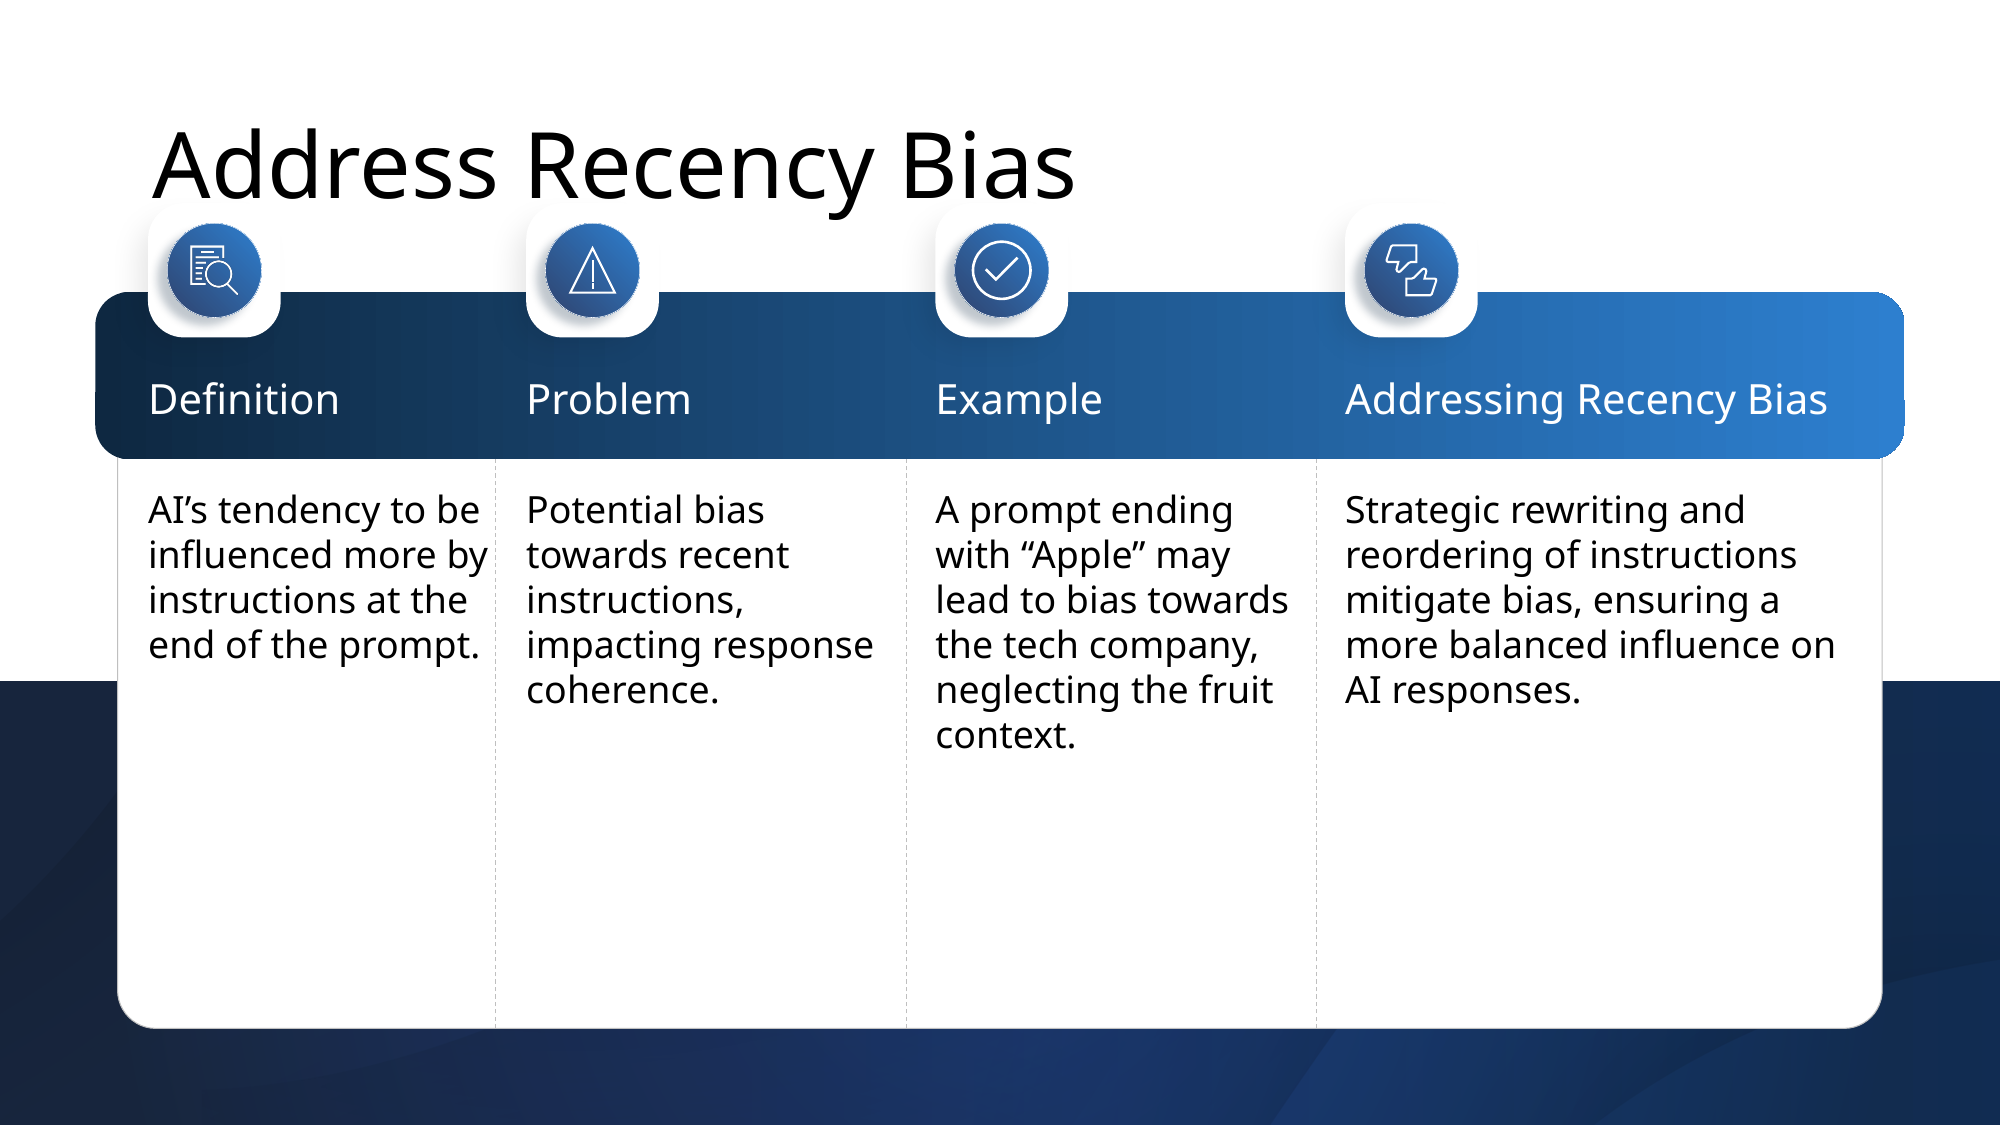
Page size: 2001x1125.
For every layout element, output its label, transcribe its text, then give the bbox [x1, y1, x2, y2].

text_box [0, 291, 2000, 1125]
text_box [934, 202, 1069, 338]
title Address Recency Bias [137, 59, 1863, 278]
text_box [1344, 202, 1479, 338]
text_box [525, 202, 660, 338]
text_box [147, 202, 282, 338]
picture [188, 244, 240, 296]
